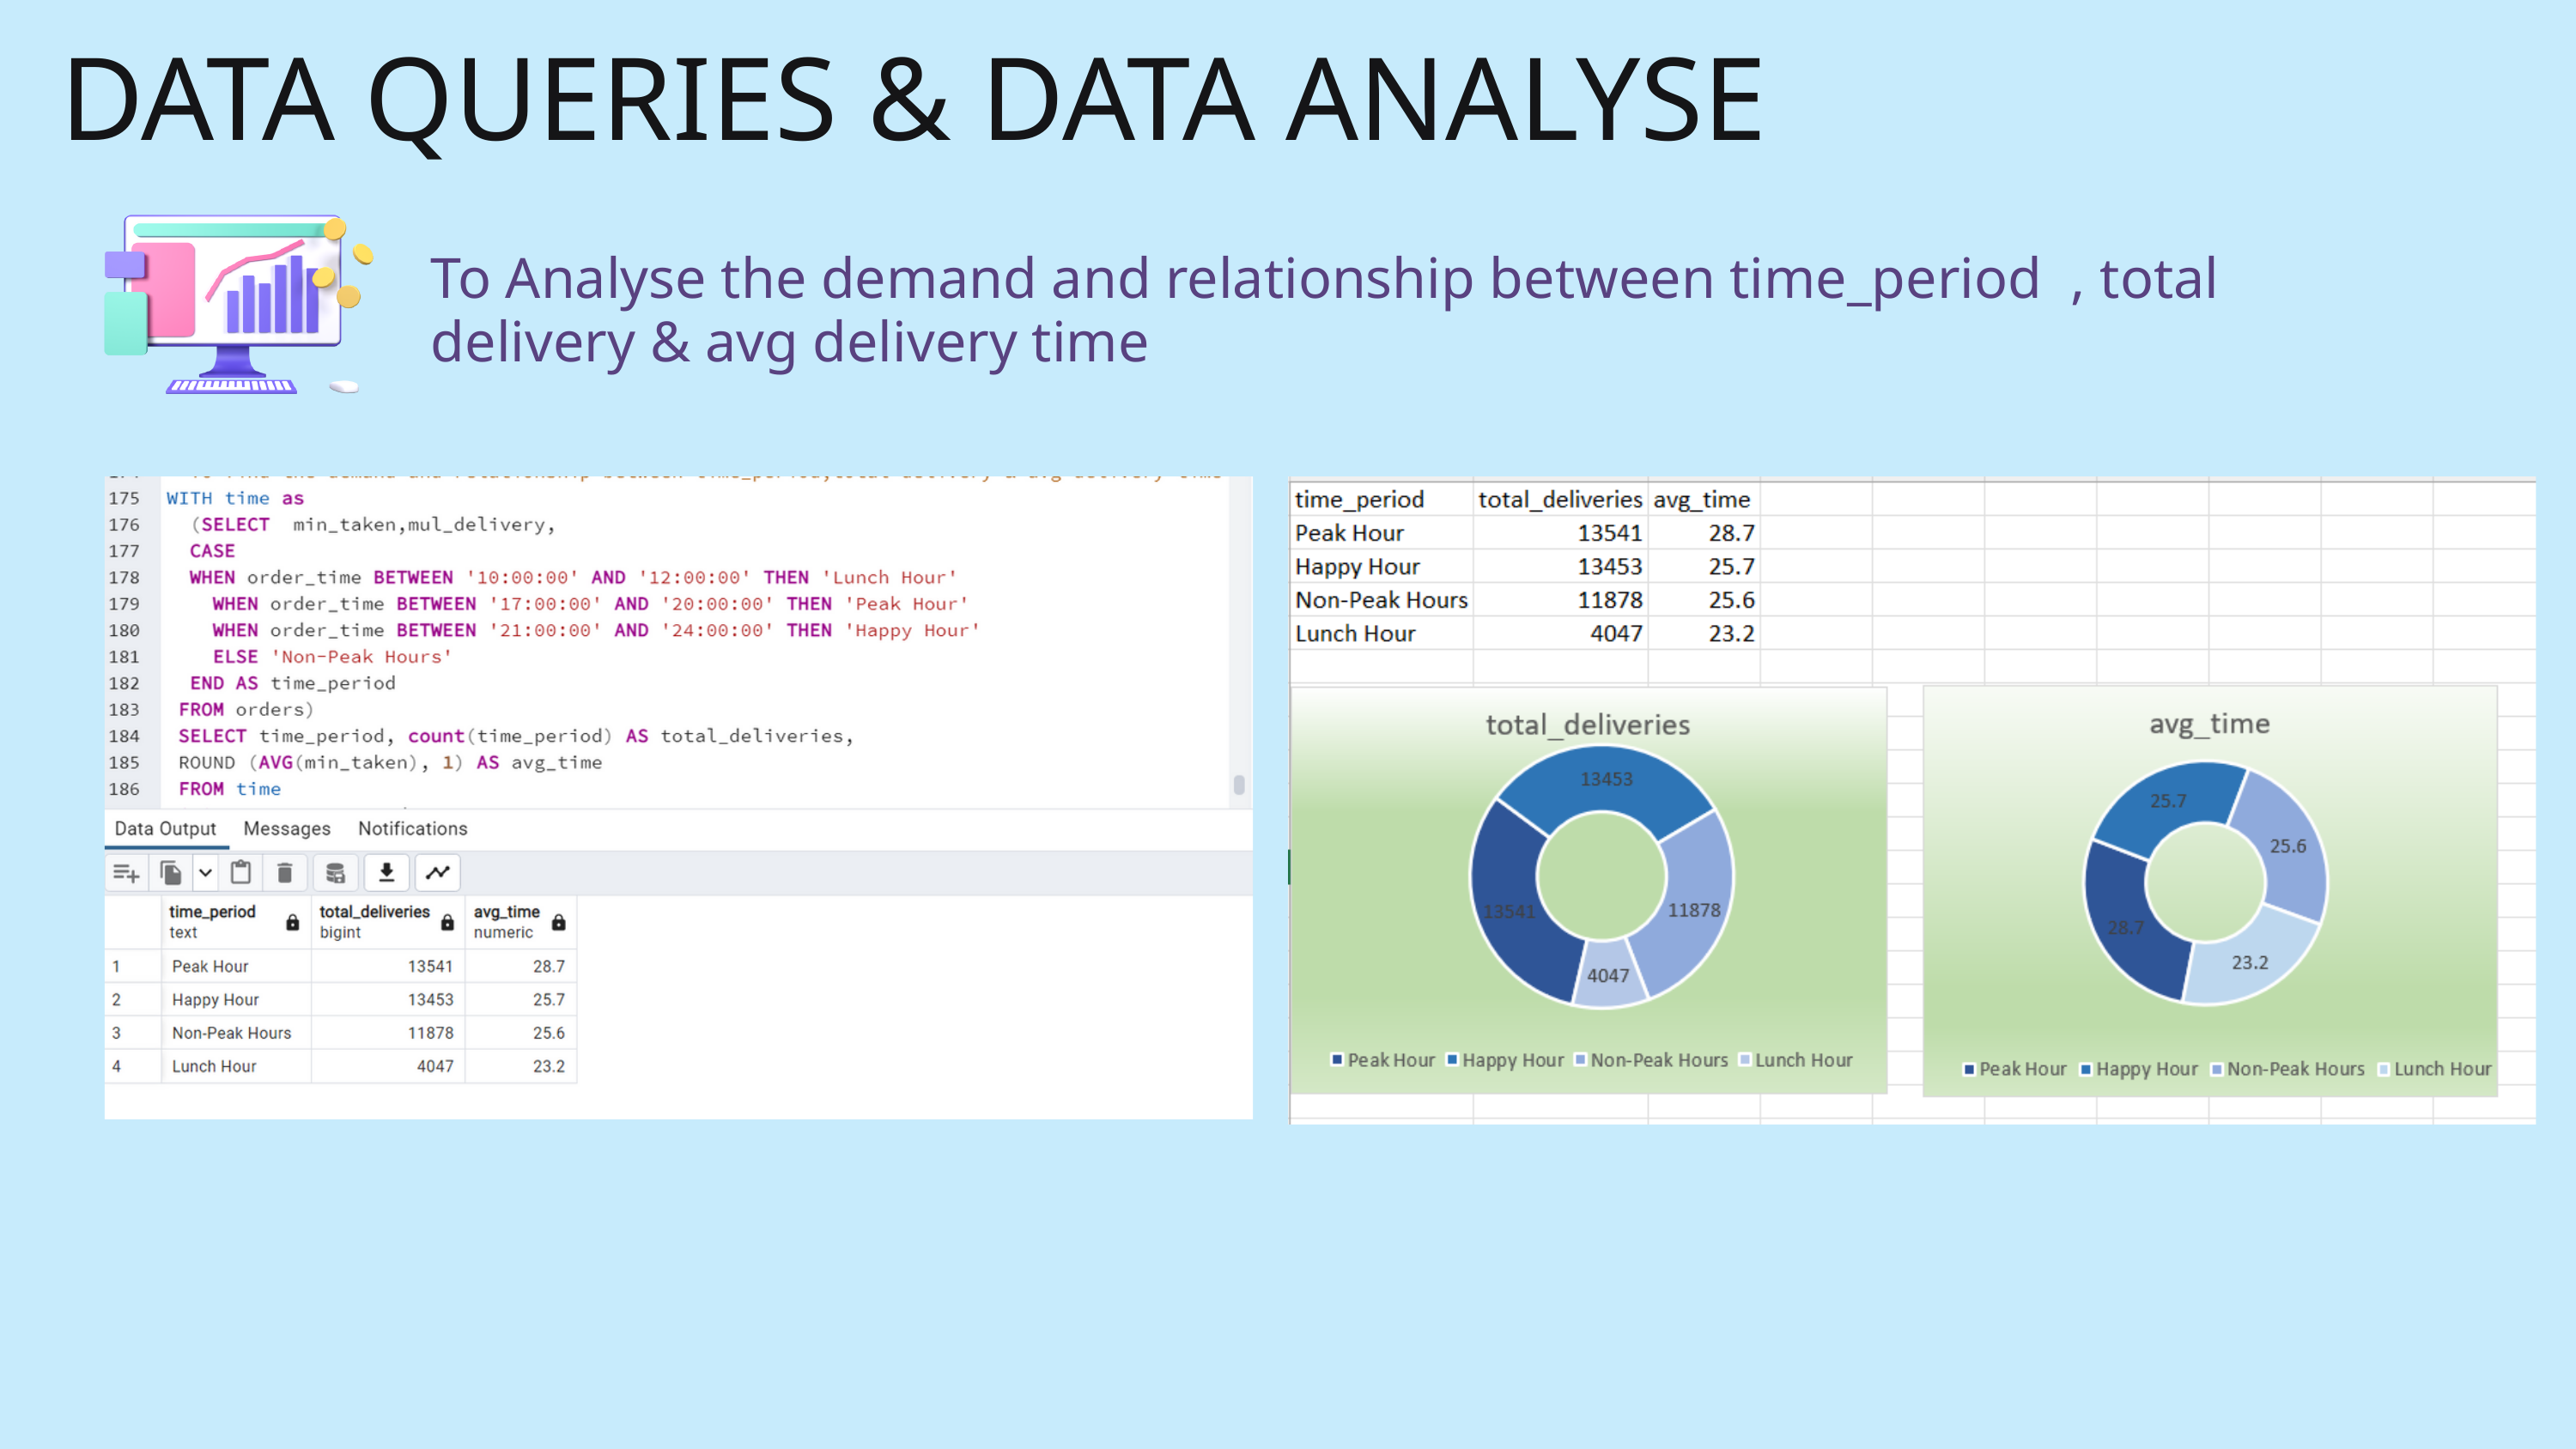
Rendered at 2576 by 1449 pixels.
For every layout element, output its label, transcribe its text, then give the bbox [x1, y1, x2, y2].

picture [104, 215, 374, 394]
picture [104, 476, 1254, 1119]
text_box DATA QUERIES & DATA ANALYSE [60, 3, 2244, 164]
text_box To Analyse the demand and relationship between time_period , total delivery & avg delivery time [430, 246, 2244, 373]
picture [1287, 476, 2537, 1125]
